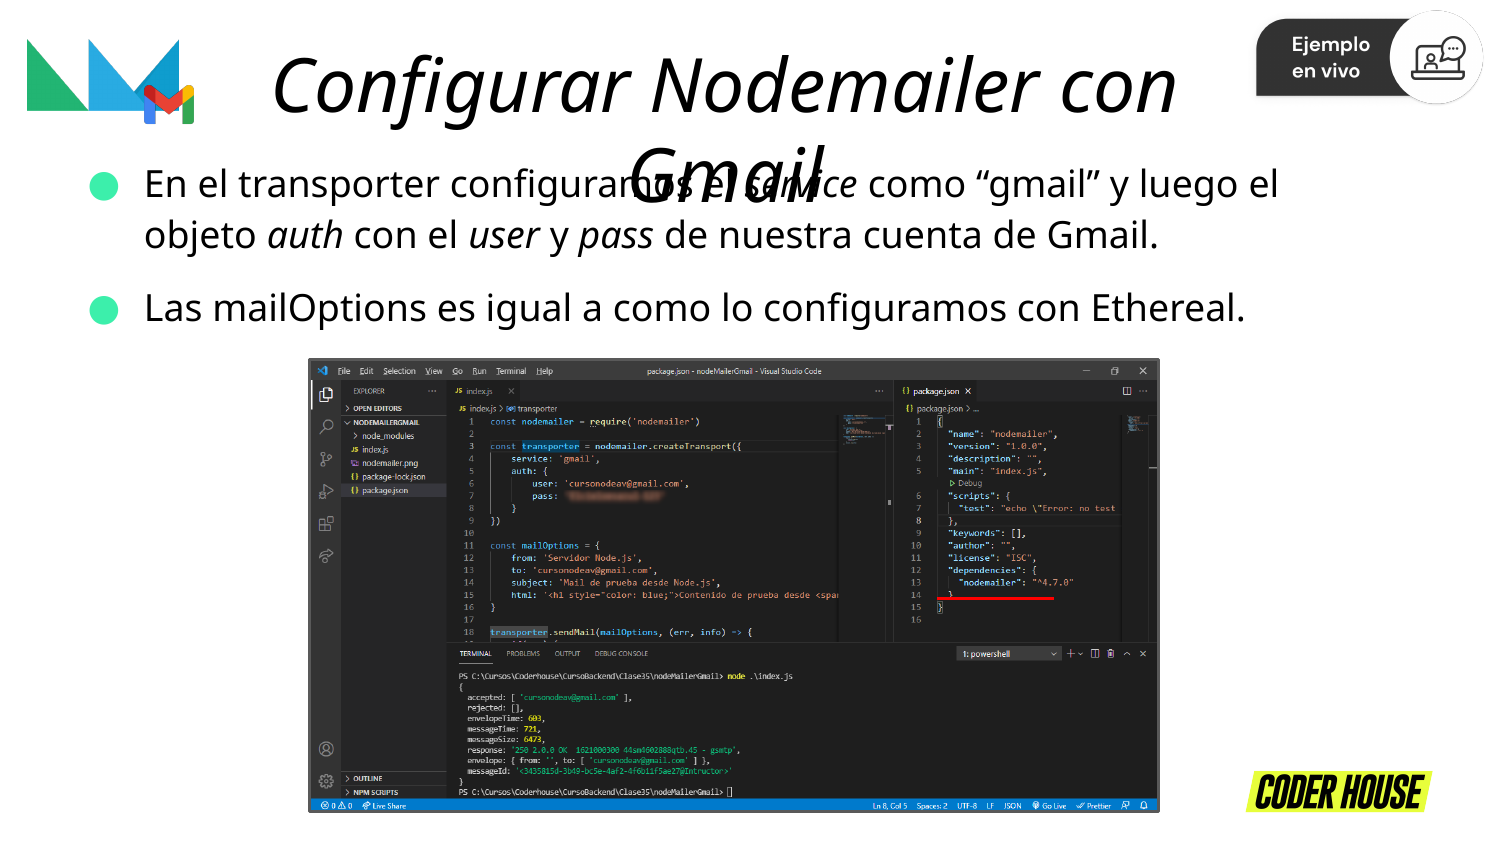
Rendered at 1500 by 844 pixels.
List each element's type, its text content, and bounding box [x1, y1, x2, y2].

picture [27, 36, 205, 125]
picture [1235, 4, 1500, 110]
picture [1241, 764, 1437, 819]
picture [311, 360, 1158, 811]
text_box Configurar Nodemailer con Gmail [168, 22, 1282, 148]
text_box En el transporter configuramos el service como “gmail” y luego el objeto auth con el user y pass de nuestra cuenta de Gmail. Las mailOptions es igual a como lo configuramos con Ethereal. [54, 137, 1415, 361]
